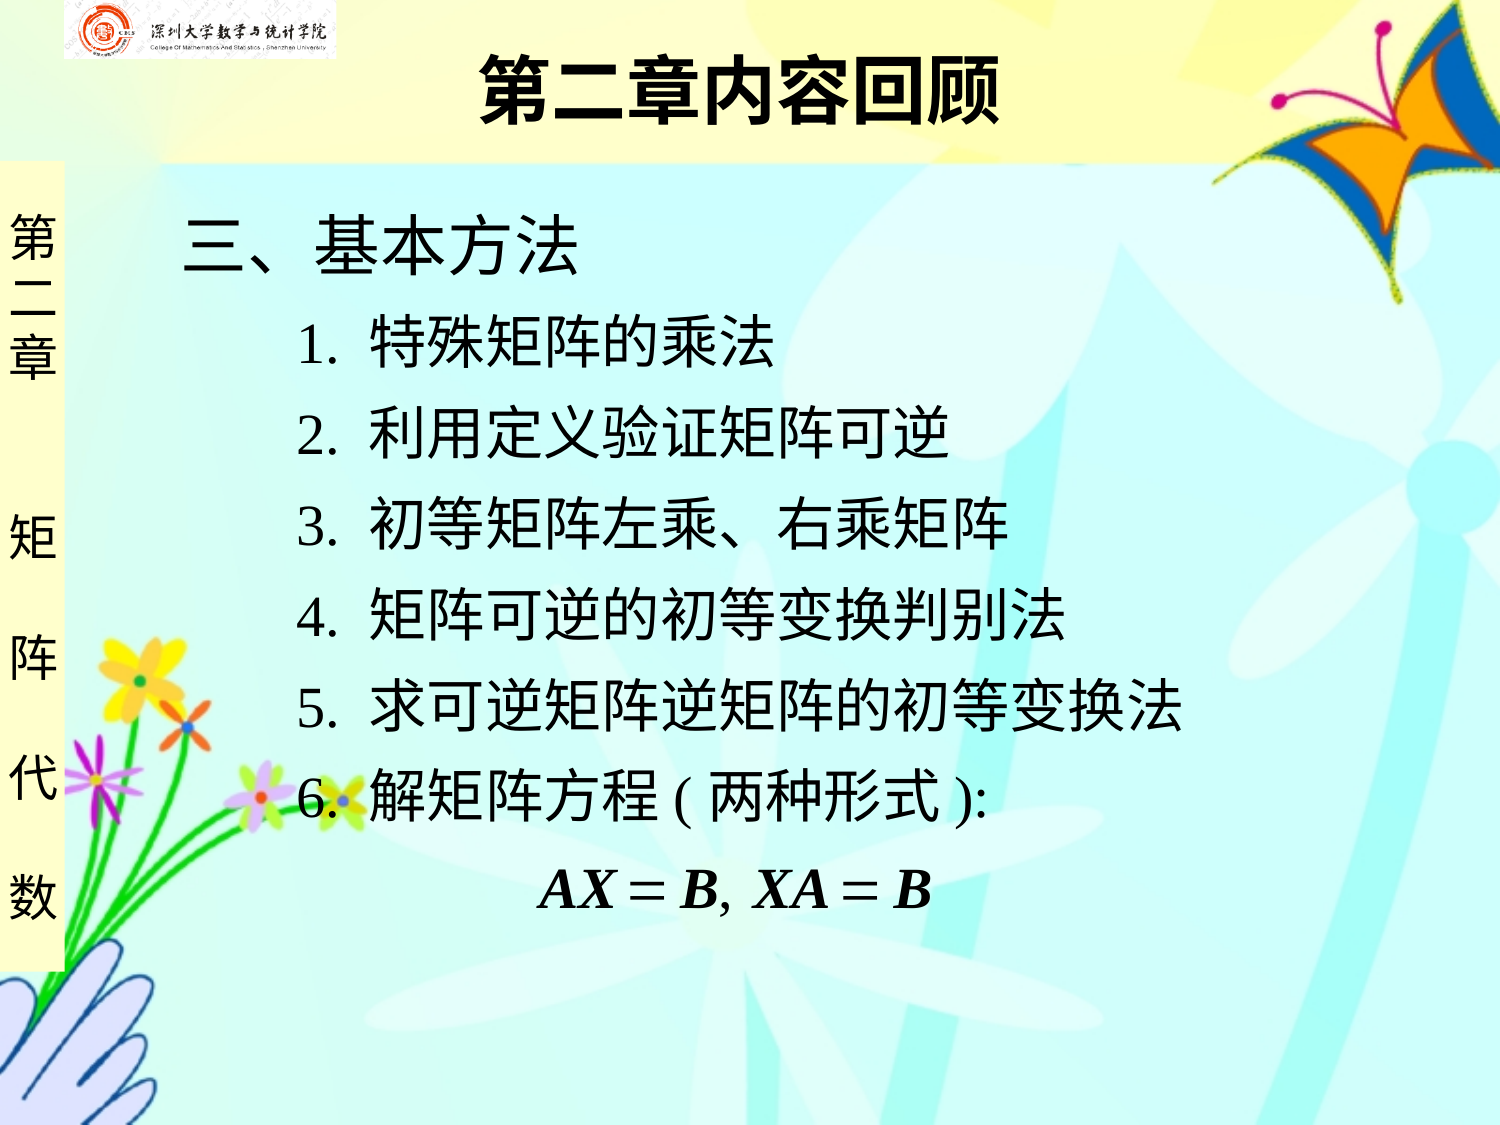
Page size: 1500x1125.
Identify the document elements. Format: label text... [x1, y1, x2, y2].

text_box 三、基本方法 1. 特殊矩阵的乘法 2. 利用定义验证矩阵可逆 3. 初等矩阵左乘、右乘矩阵 4. 矩阵可逆的初等变换判别法 5. 求可逆矩阵逆矩阵的初等变换法 6. 解矩阵方程(两种形式): AX  B, XA  B [165, 172, 1199, 928]
picture [0, 0, 1500, 1125]
title 第二章内容回顾 [460, 0, 1022, 172]
